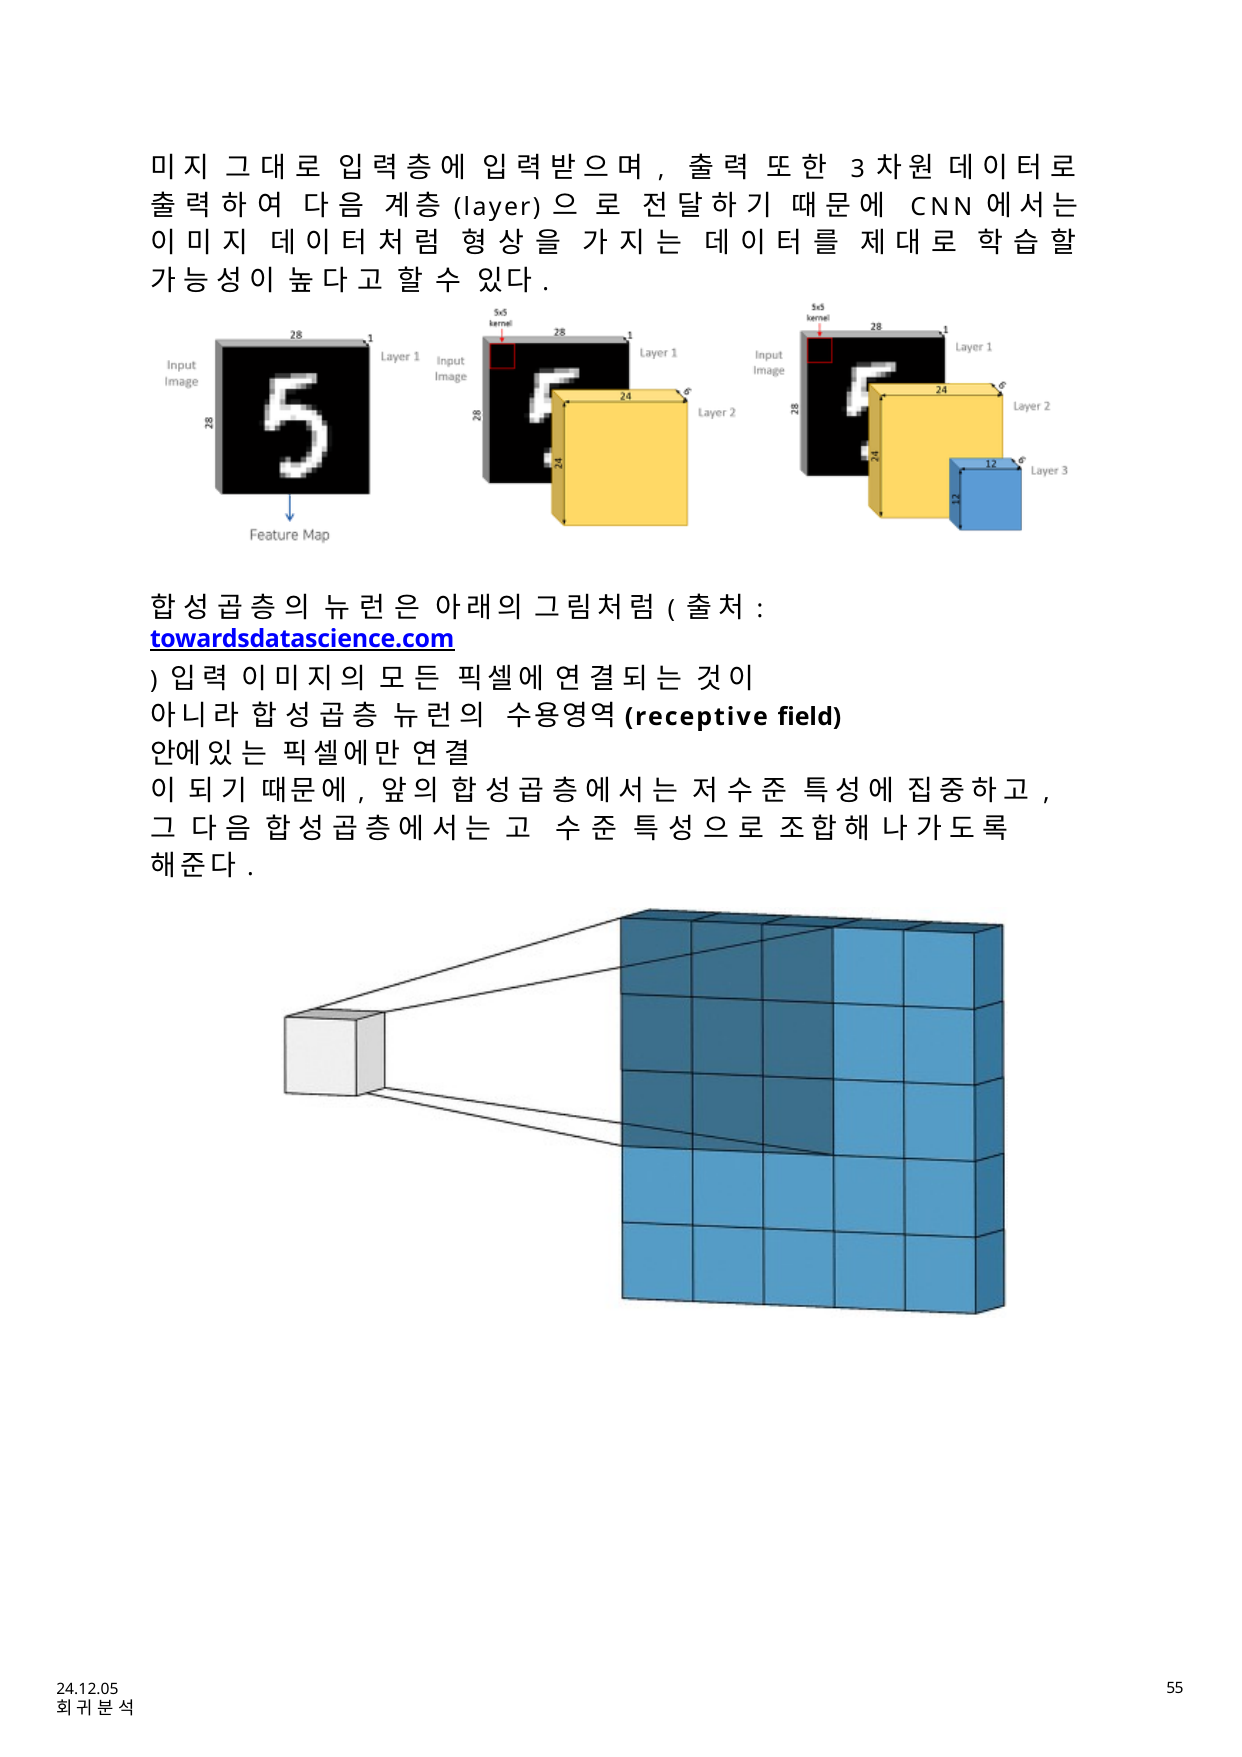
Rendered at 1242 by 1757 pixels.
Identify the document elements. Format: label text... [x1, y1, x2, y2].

picture [281, 907, 1009, 1318]
text_box 미지 그대로 입력층에 입력받으며, 출력 또한 3차원 데이터로 출력하여 다음 계층(layer)으 로 전달하기 때문에 CNN에서는 이미지 데이터처럼 형상을 가지는 데이터를 제대로 학습할 가능성이 높다고 할 수 있다. [147, 144, 1084, 296]
footer 24.12.05 회귀분석 [54, 1676, 182, 1757]
picture [149, 299, 1093, 552]
slide_number 55 [1159, 1676, 1194, 1757]
text_box 합성곱층의 뉴런은 아래의 그림처럼(출처: towardsdatascience.com ) 입력 이미지의 모든 픽셀에 연결되는 것이 아니라 합성곱층 뉴런의 수용영역(receptive field)안에 있는 픽셀에만 연결 이 되기 때문에, 앞의 합성곱층에서는 저수준 특성에 집중하고, 그 다음 합성곱층에서는 고 수준 특성으로 조합해 나가도록 해준다. [147, 583, 1072, 881]
